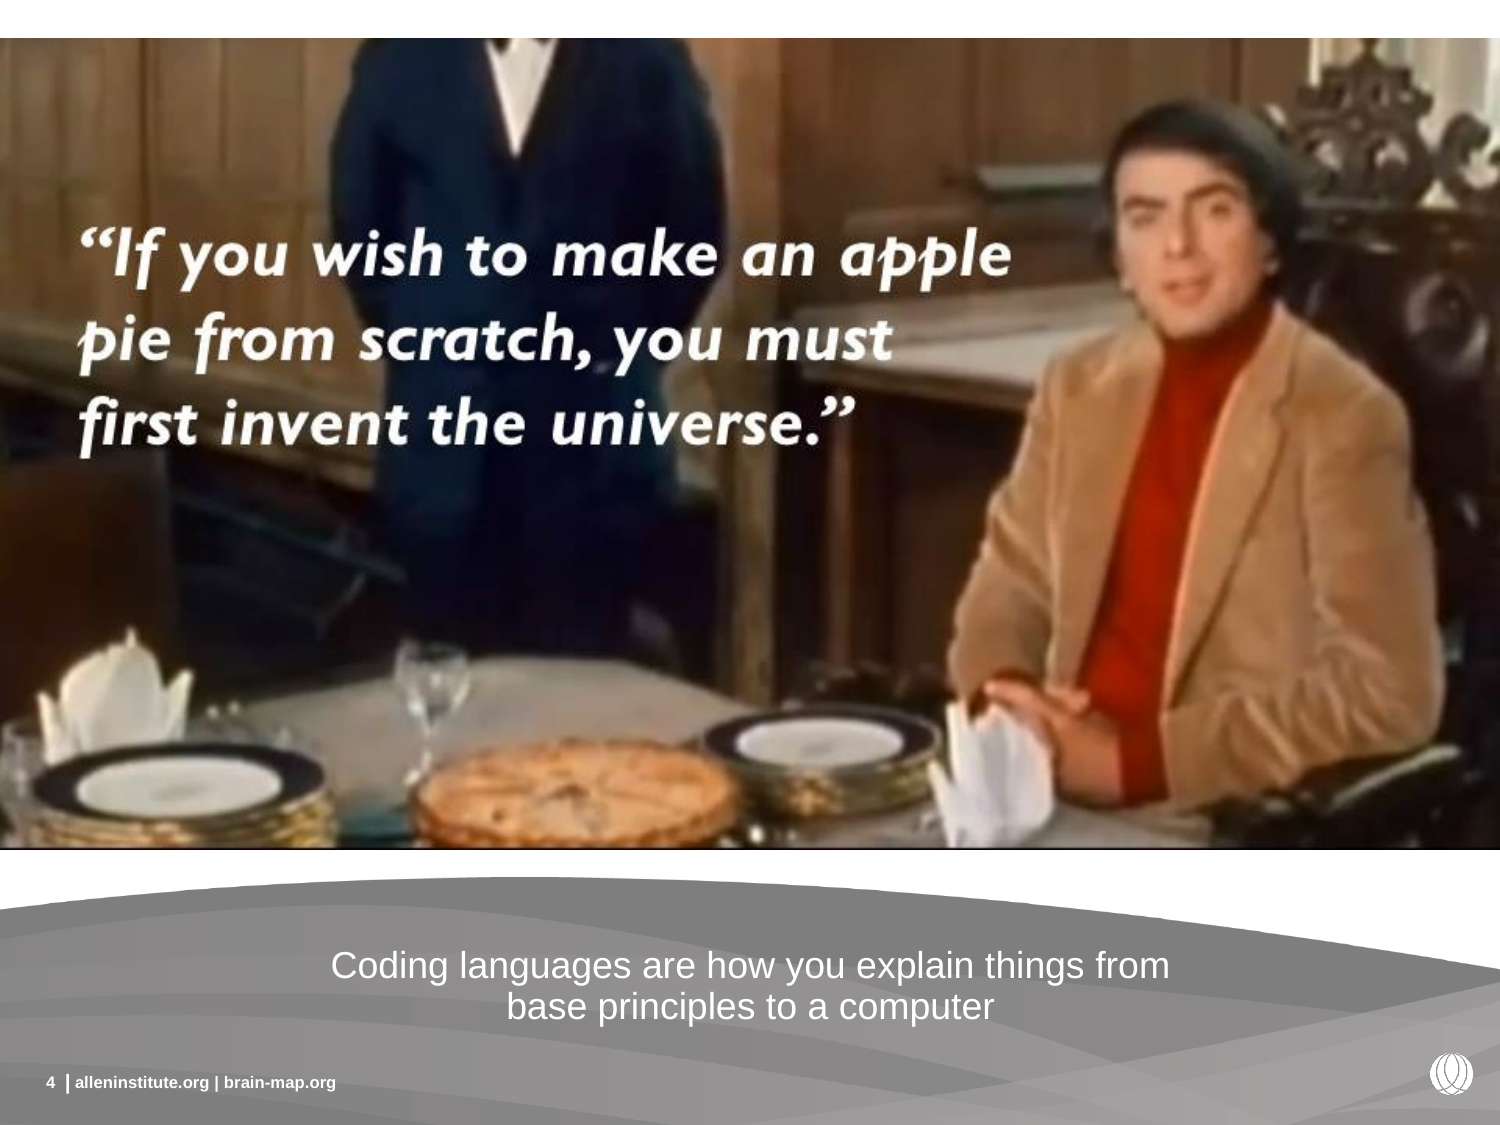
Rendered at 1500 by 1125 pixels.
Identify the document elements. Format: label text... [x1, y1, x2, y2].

footer alleninstitute.org | brain-map.org [75, 1061, 1374, 1093]
slide_number 4 [6, 1061, 56, 1093]
title Coding languages are how you explain things from base principles to a computer [297, 921, 1204, 1053]
picture [0, 38, 1500, 851]
picture [0, 877, 1500, 1125]
